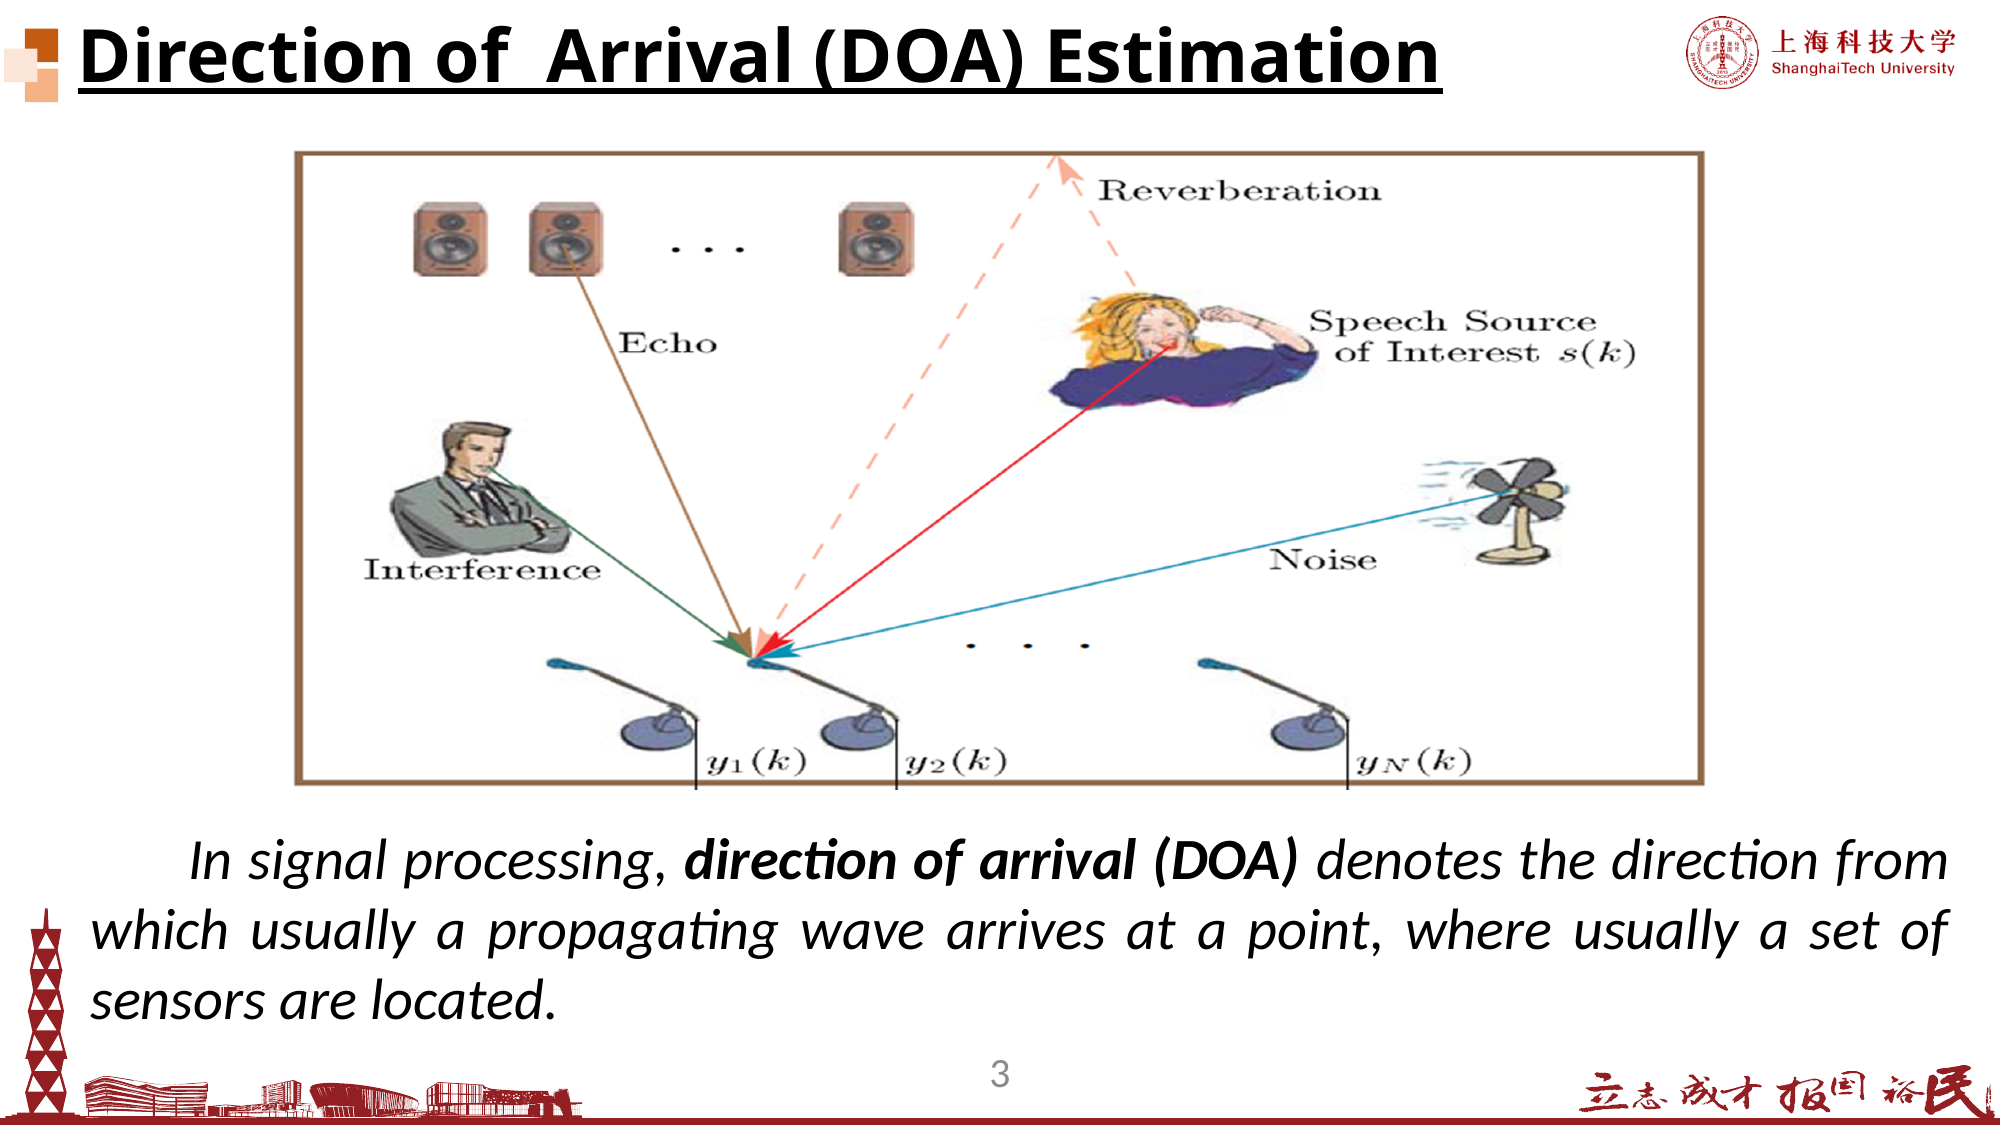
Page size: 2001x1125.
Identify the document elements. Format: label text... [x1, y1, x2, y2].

picture [268, 130, 1730, 790]
slide_number 3 [774, 1040, 1225, 1101]
picture [1752, 16, 1955, 89]
text_box In signal processing, direction of arrival (DOA) denotes the direction from which usually a propagating wave arrives at a point, where usually a set of sensors are located. [75, 813, 1965, 1039]
title Direction of Arrival (DOA) Estimation [62, 11, 1752, 107]
